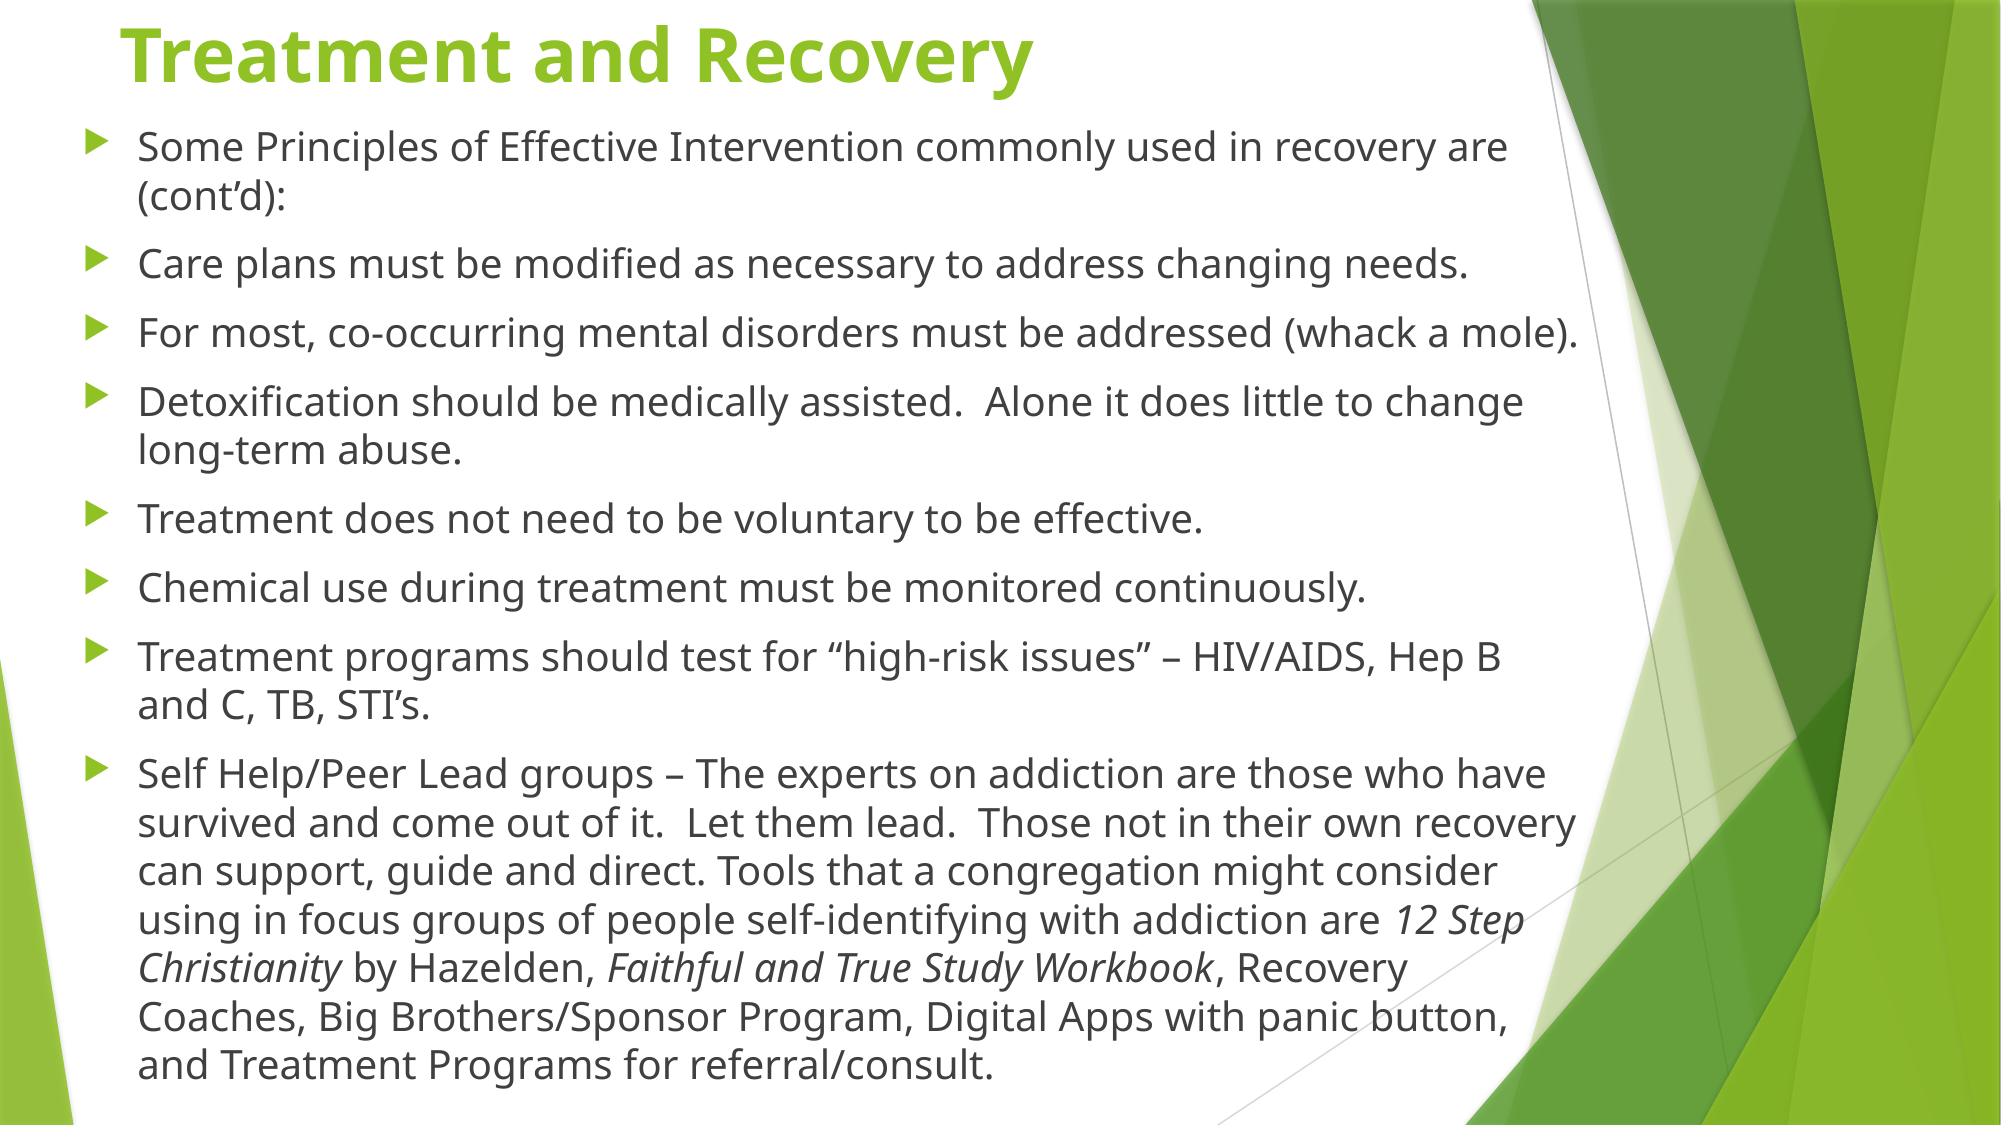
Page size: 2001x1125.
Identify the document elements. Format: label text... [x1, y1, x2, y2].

title Treatment and Recovery [104, 0, 1515, 113]
list Some Principles of Effective Intervention commonly used in recovery are (cont’d): Care plans must be modified as necessary to address changing needs. For most, co-occurring mental disorders must be addressed (whack a mole). Detoxification should be medically assisted. Alone it does little to change long-term abuse. Treatment does not need to be voluntary to be effective. Chemical use during treatment must be monitored continuously. Treatment programs should test for “high-risk issues” – HIV/AIDS, Hep B and C, TB, STI’s. Self Help/Peer Lead groups – The experts on addiction are those who have survived and come out of it. Let them lead. Those not in their own recovery can support, guide and direct. Tools that a congregation might consider using in focus groups of people self-identifying with addiction are 12 Step Christianity by Hazelden, Faithful and True Study Workbook, Recovery Coaches, Big Brothers/Sponsor Program, Digital Apps with panic button, and Treatment Programs for referral/consult. [67, 113, 1600, 1125]
